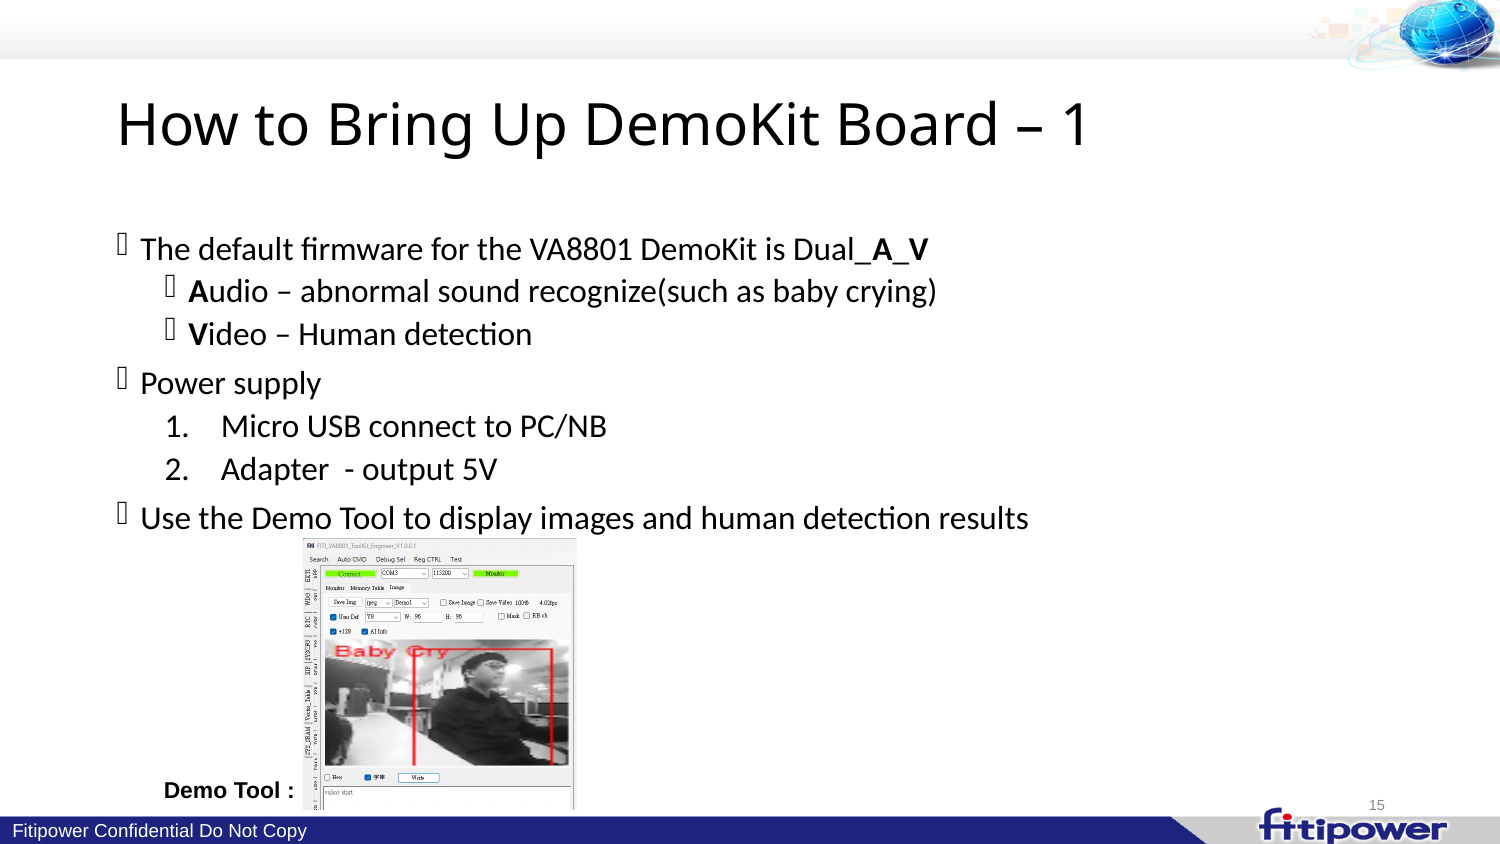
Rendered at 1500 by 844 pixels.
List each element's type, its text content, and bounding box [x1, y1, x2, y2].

list The default firmware for the VA8801 DemoKit is Dual_A_V Audio – abnormal sound recognize(such as baby crying) Video – Human detection Power supply Micro USB connect to PC/NB Adapter - output 5V Use the Demo Tool to display images and human detection results [103, 224, 1398, 761]
slide_number 15 [1060, 782, 1398, 828]
title How to Bring Up DemoKit Board – 1 [103, 44, 1398, 209]
picture [0, 0, 1500, 844]
text_box Demo Tool : [148, 753, 321, 814]
